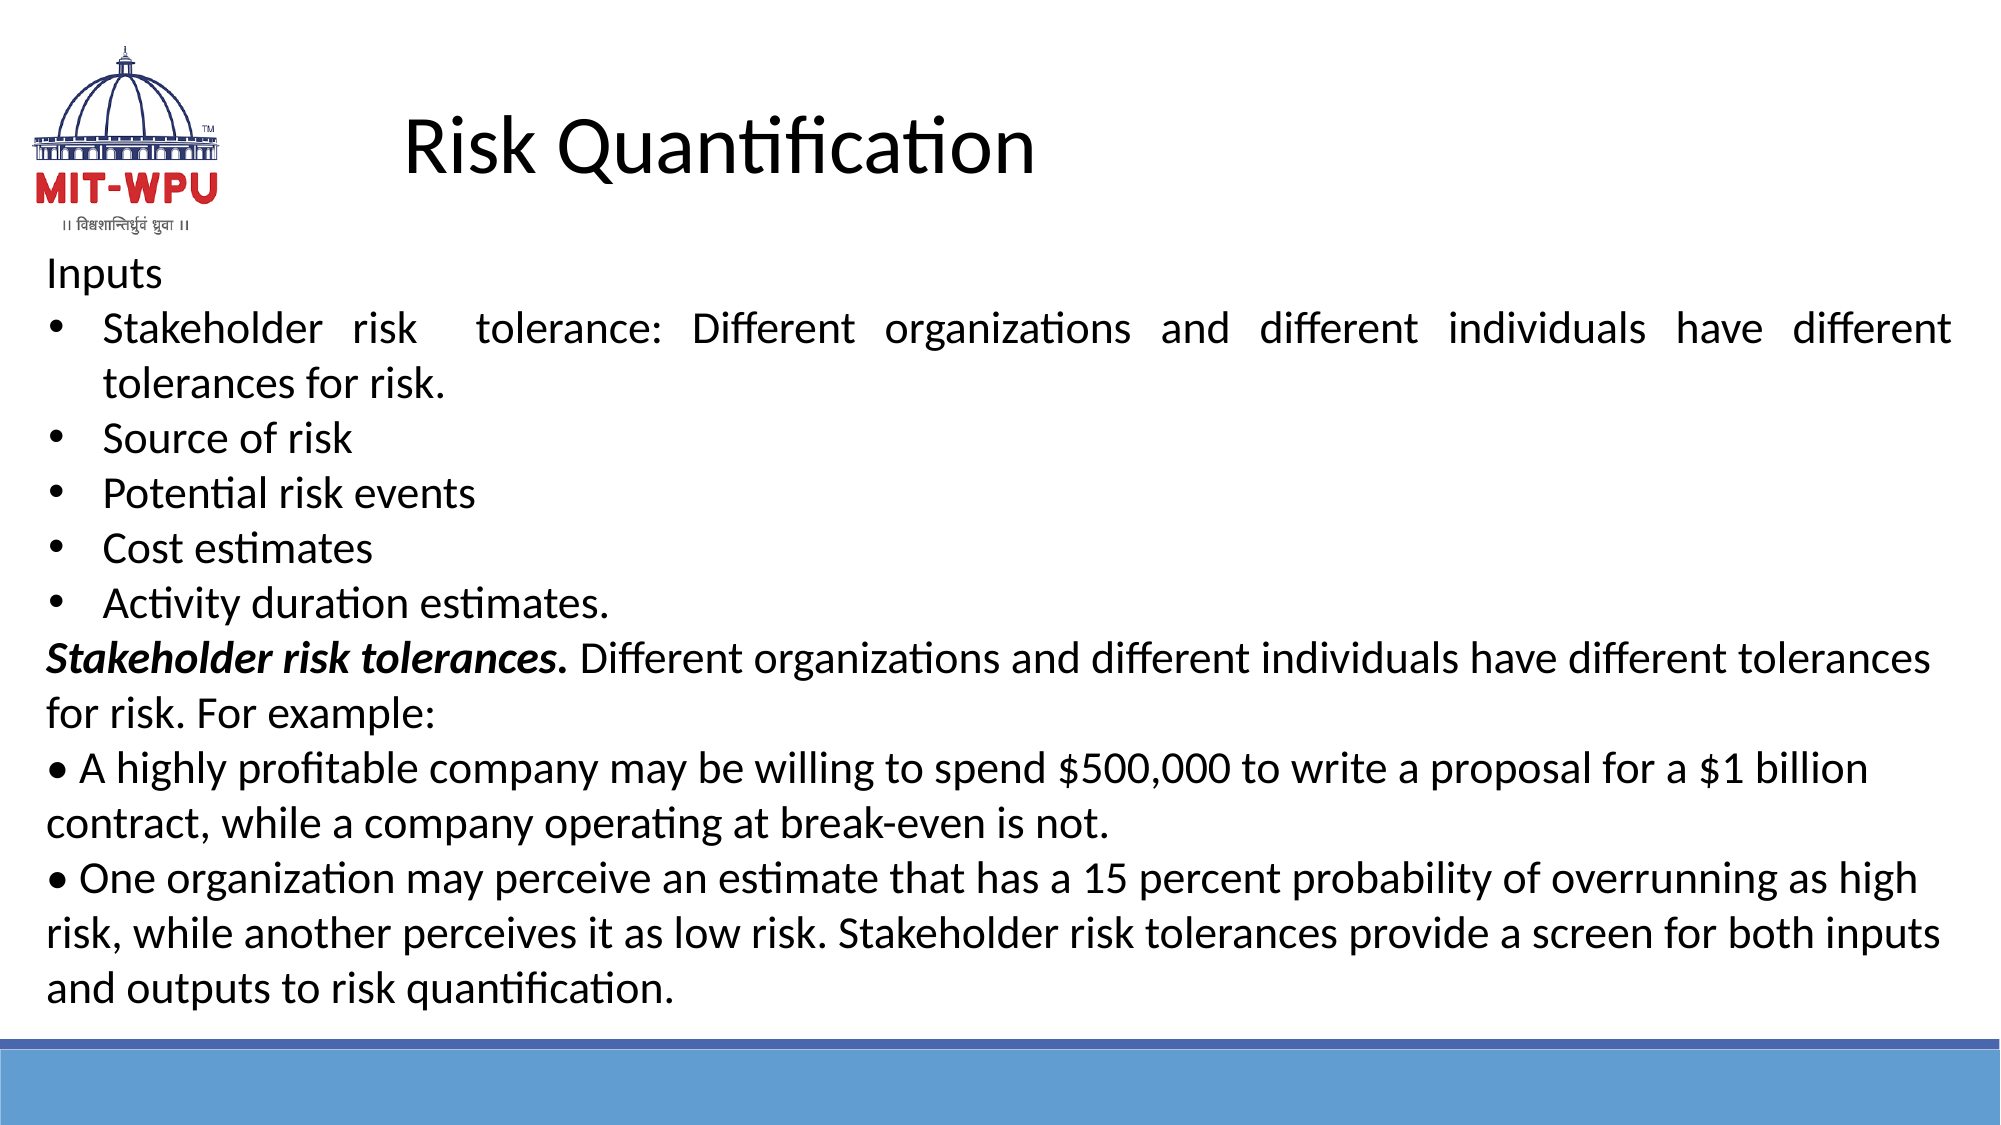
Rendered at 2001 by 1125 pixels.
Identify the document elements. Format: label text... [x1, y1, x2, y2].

picture [31, 46, 241, 236]
text_box Inputs Stakeholder risk tolerance: Different organizations and different individuals have different tolerances for risk. Source of risk Potential risk events Cost estimates Activity duration estimates. Stakeholder risk tolerances. Different organizations and different individuals have different tolerances for risk. For example: • A highly profitable company may be willing to spend $500,000 to write a proposal for a $1 billion contract, while a company operating at break-even is not. • One organization may perceive an estimate that has a 15 percent probability of overrunning as high risk, while another perceives it as low risk. Stakeholder risk tolerances provide a screen for both inputs and outputs to risk quantification. [31, 235, 1969, 1021]
text_box Risk Quantification [388, 83, 1061, 199]
